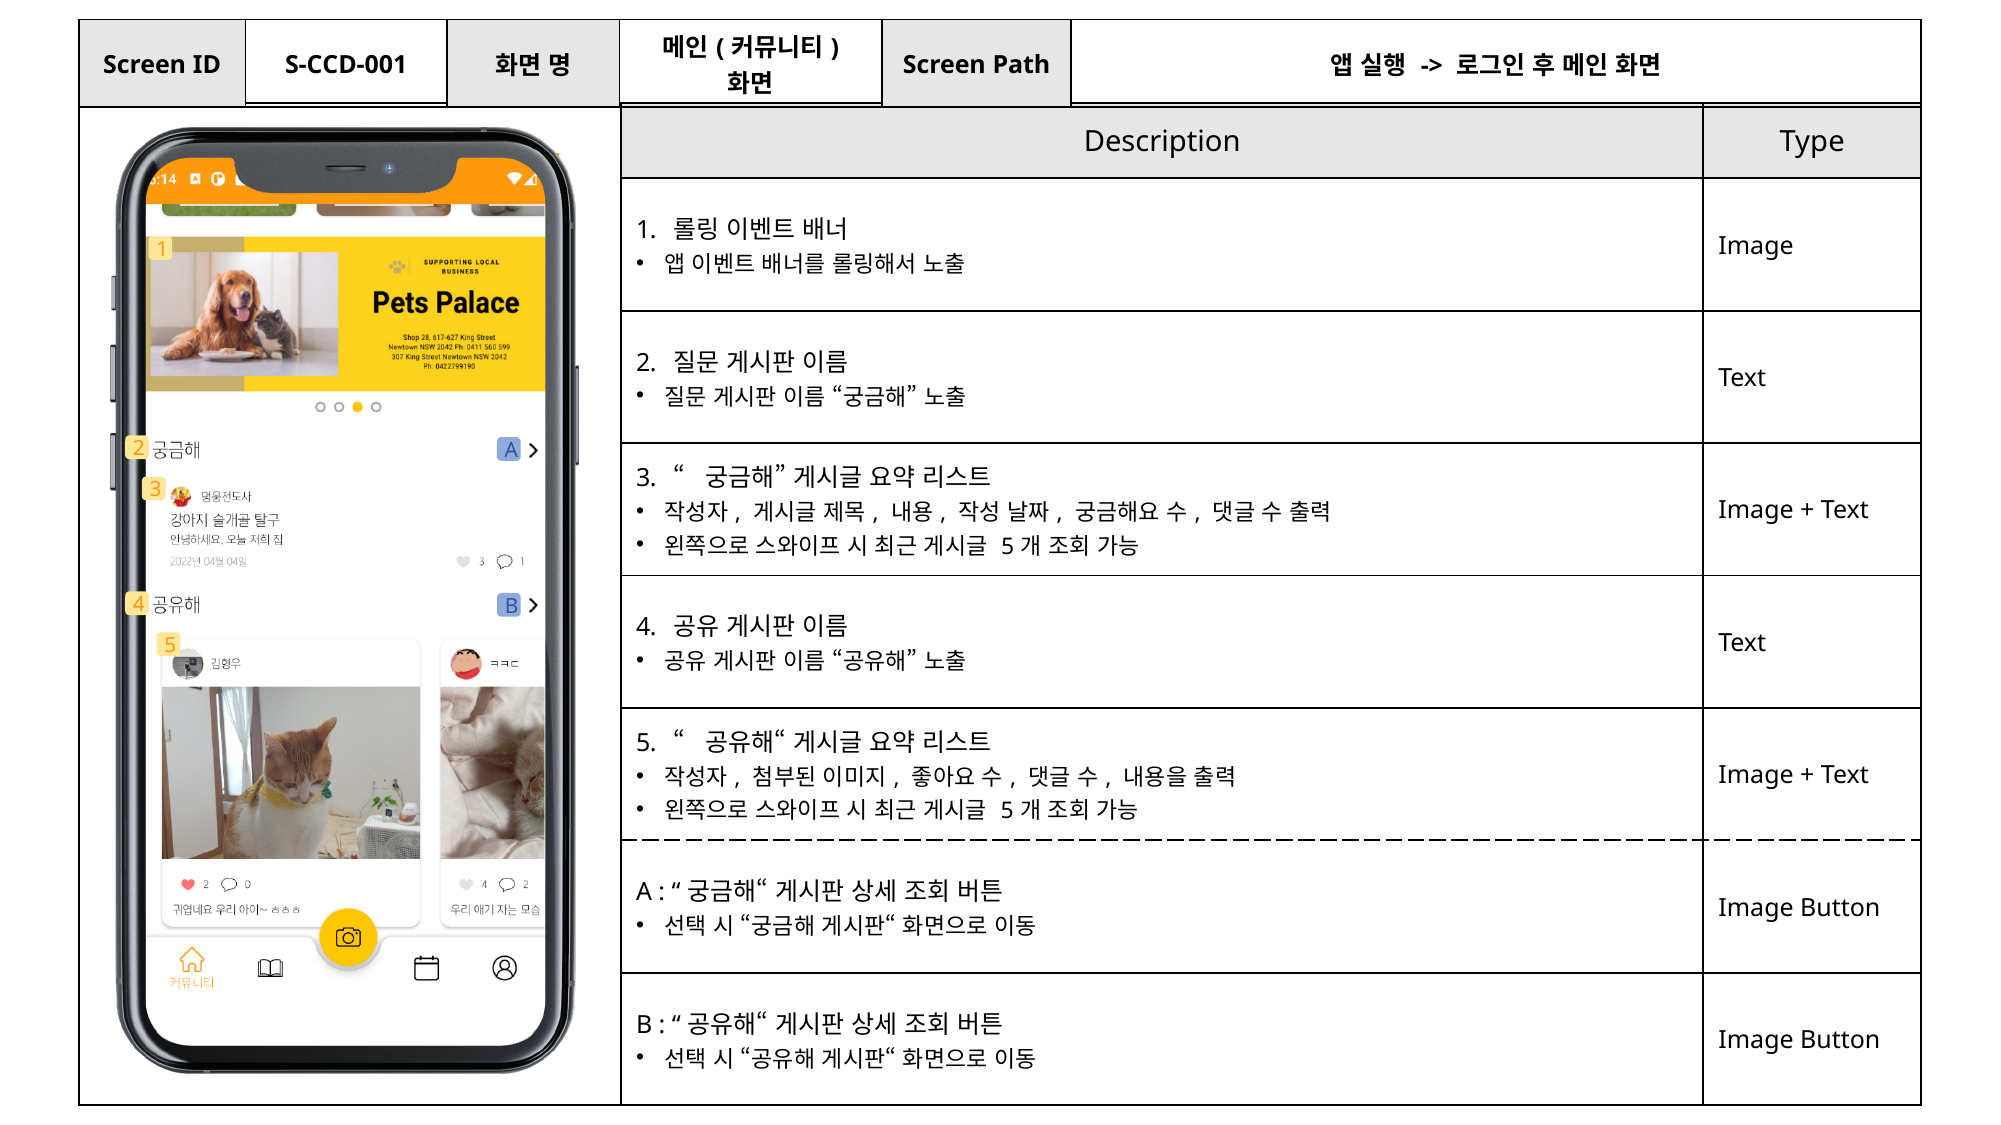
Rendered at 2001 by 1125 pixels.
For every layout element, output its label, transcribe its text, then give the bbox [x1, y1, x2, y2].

table_header Screen Path [883, 20, 1070, 106]
table_cell Image [1704, 179, 1920, 310]
table_cell Image + Text [1704, 709, 1920, 840]
table_cell 질문 게시판 이름 질문 게시판 이름 “궁금해” 노출 [622, 312, 1702, 442]
table_cell Image + Text [1704, 444, 1920, 575]
table_header Description [622, 108, 1702, 177]
table_cell “궁금해” 게시글 요약 리스트 작성자, 게시글 제목, 내용, 작성 날짜, 궁금해요 수, 댓글 수 출력 왼쪽으로 스와이프 시 최근 게시글 5개 조회 가능 [622, 444, 1702, 575]
table_cell Image Button [1704, 840, 1920, 972]
table_cell Text [1704, 312, 1920, 442]
table_header Type [1704, 108, 1920, 177]
table_header Screen ID [80, 20, 245, 106]
table_cell “공유해“ 게시글 요약 리스트 작성자, 첨부된 이미지, 좋아요 수, 댓글 수, 내용을 출력 왼쪽으로 스와이프 시 최근 게시글 5개 조회 가능 [622, 709, 1702, 840]
table_cell Image Button [1704, 974, 1920, 1104]
table_header 메인(커뮤니티) 화면 [620, 20, 881, 106]
table_header 앱 실행 -> 로그인 후 메인 화면 [1072, 20, 1920, 106]
table_cell 롤링 이벤트 배너 앱 이벤트 배너를 롤링해서 노출 [622, 179, 1702, 310]
table_cell A : “궁금해“ 게시판 상세 조회 버튼 선택 시 “궁금해 게시판“ 화면으로 이동 [622, 840, 1702, 972]
table_header [80, 108, 620, 1104]
table_cell B : “공유해“ 게시판 상세 조회 버튼 선택 시 “공유해 게시판“ 화면으로 이동 [622, 974, 1702, 1104]
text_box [110, 104, 579, 1075]
table_cell Text [1704, 576, 1920, 707]
table_header S-CCD-001 [246, 20, 446, 104]
table_cell 공유 게시판 이름 공유 게시판 이름 “공유해” 노출 [622, 576, 1702, 707]
table_header 화면 명 [448, 20, 619, 106]
